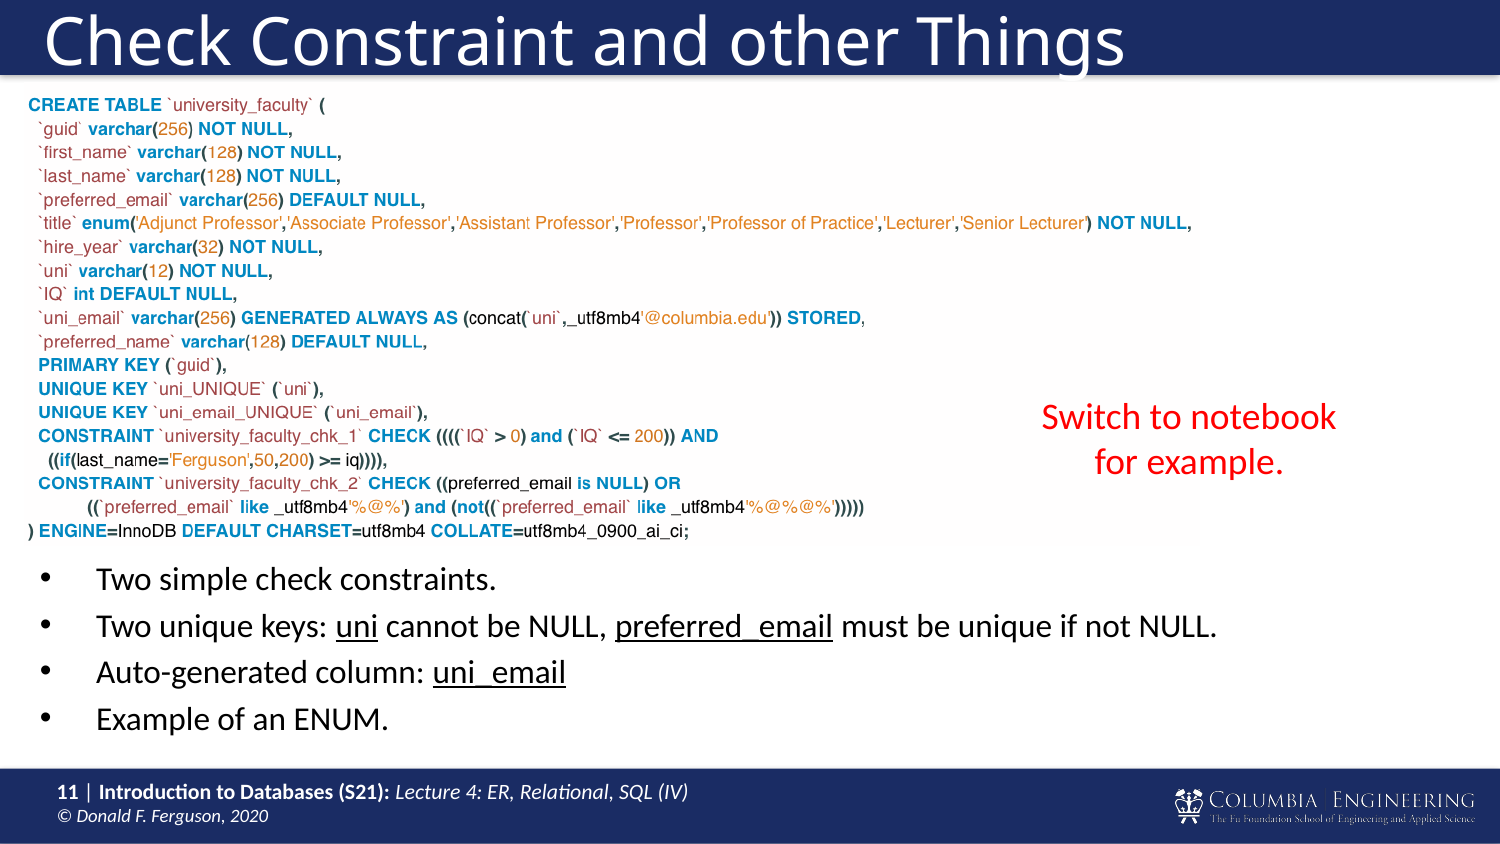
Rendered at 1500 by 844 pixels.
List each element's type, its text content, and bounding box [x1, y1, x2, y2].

list Two simple check constraints. Two unique keys: uni cannot be NULL, preferred_email must be unique if not NULL. Auto-generated column: uni_email Example of an ENUM. [24, 549, 1475, 754]
title Check Constraint and other Things [28, 0, 1450, 73]
text_box Switch to notebook for example. [1204, 384, 1353, 490]
picture [24, 82, 1201, 546]
